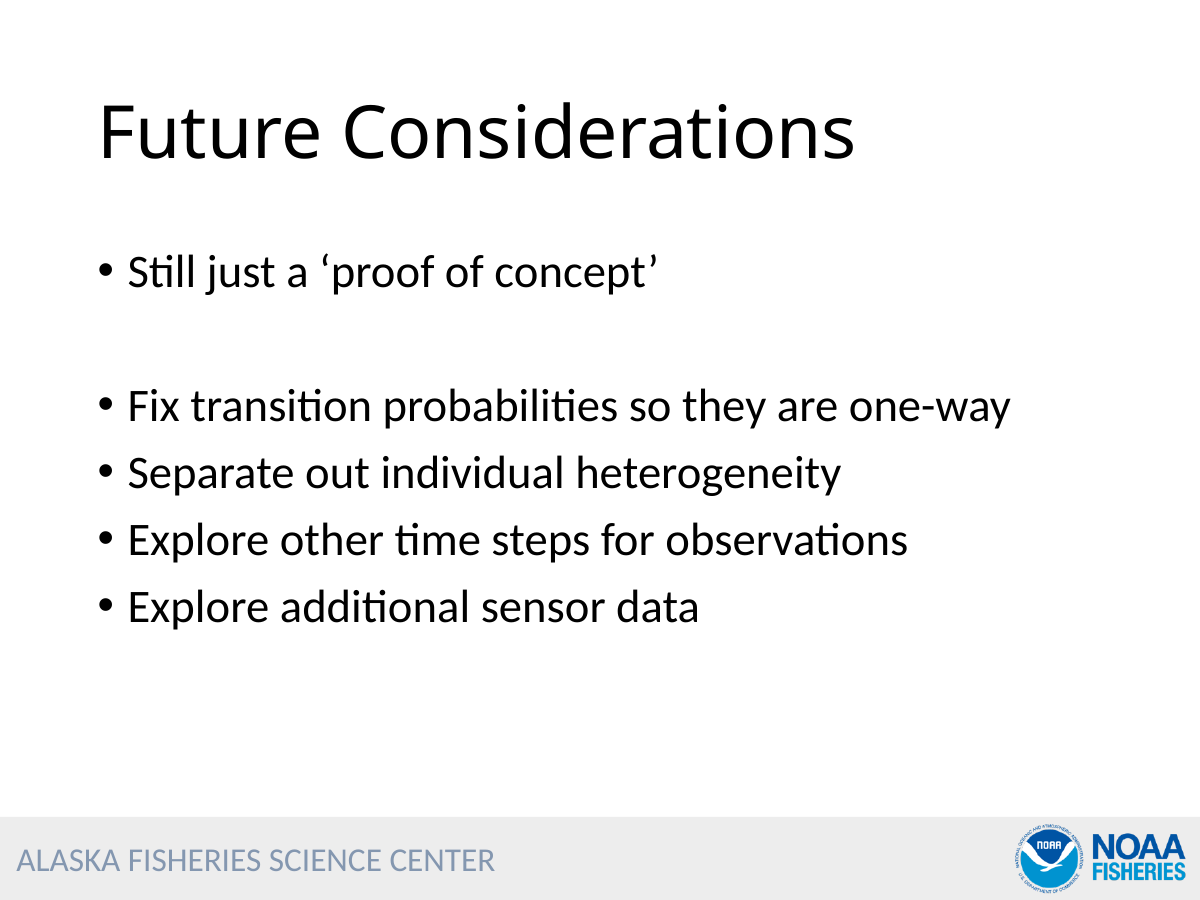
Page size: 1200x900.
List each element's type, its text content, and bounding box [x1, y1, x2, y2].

title Future Considerations [82, 47, 1118, 222]
picture [1014, 823, 1186, 894]
list Still just a ‘proof of concept’ Fix transition probabilities so they are one-way Separate out individual heterogeneity Explore other time steps for observations Explore additional sensor data [82, 239, 1118, 811]
text_box ALASKA FISHERIES SCIENCE CENTER [0, 816, 1200, 900]
